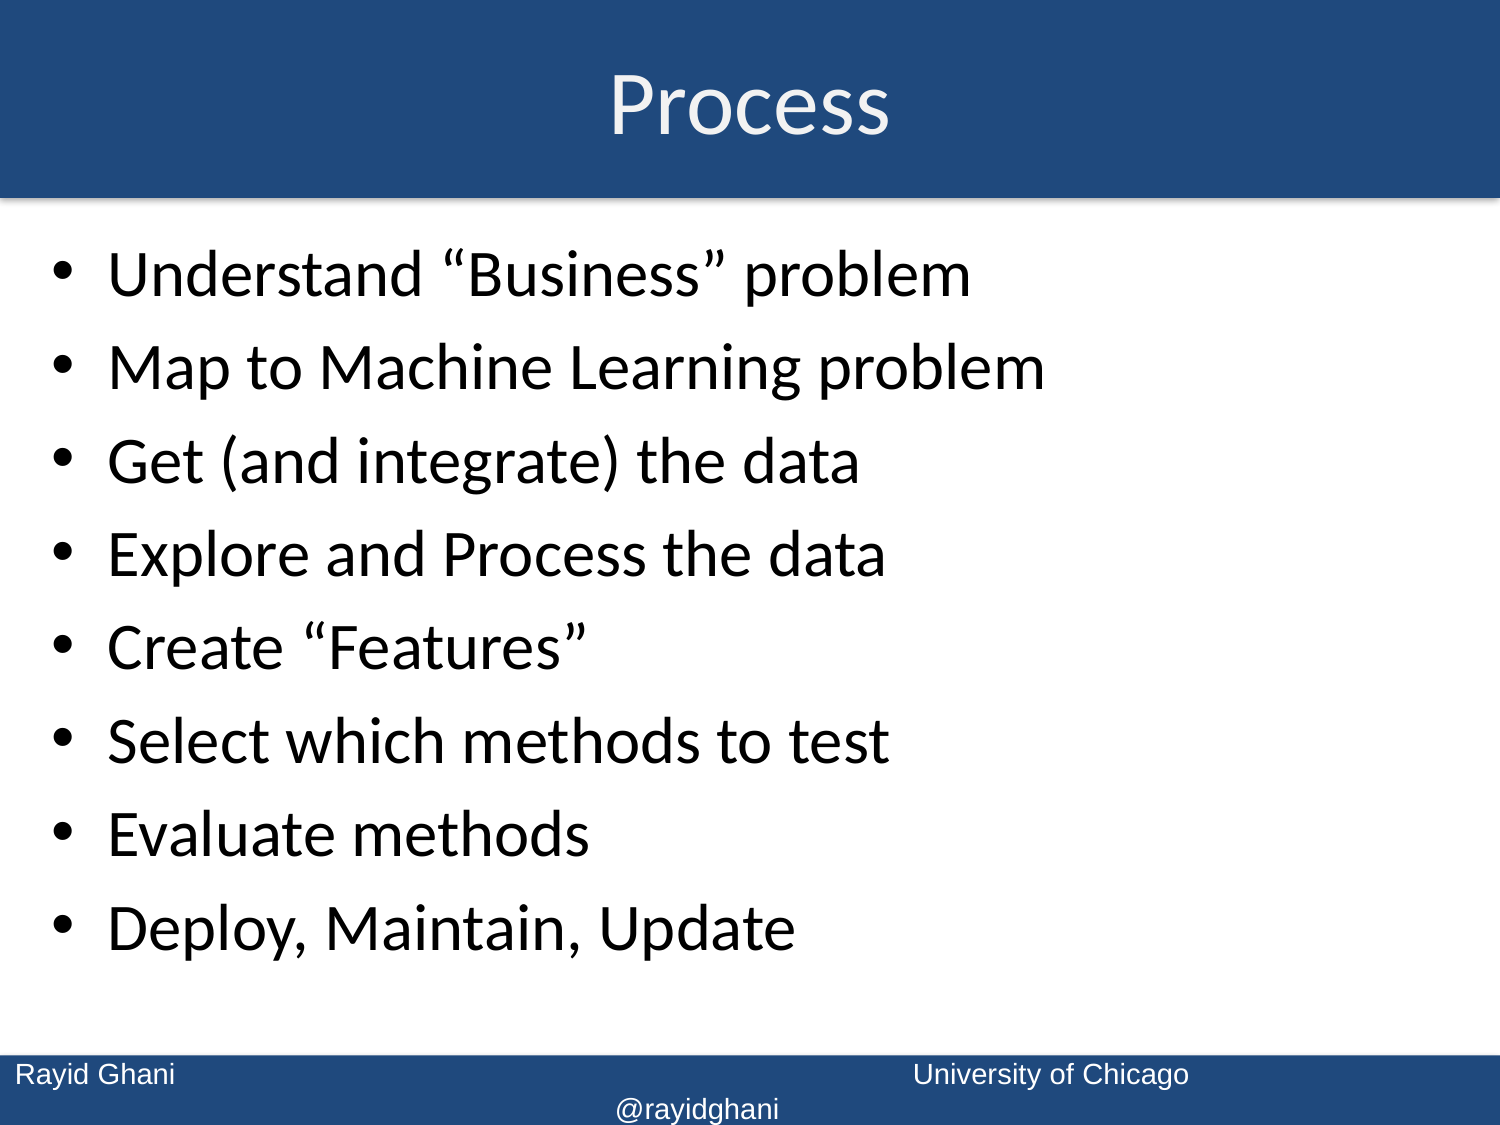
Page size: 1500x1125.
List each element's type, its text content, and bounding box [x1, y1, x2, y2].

list Understand “Business” problem Map to Machine Learning problem Get (and integrate) the data Explore and Process the data Create “Features” Select which methods to test Evaluate methods Deploy, Maintain, Update [36, 222, 1472, 1035]
title Process [0, 3, 1500, 192]
